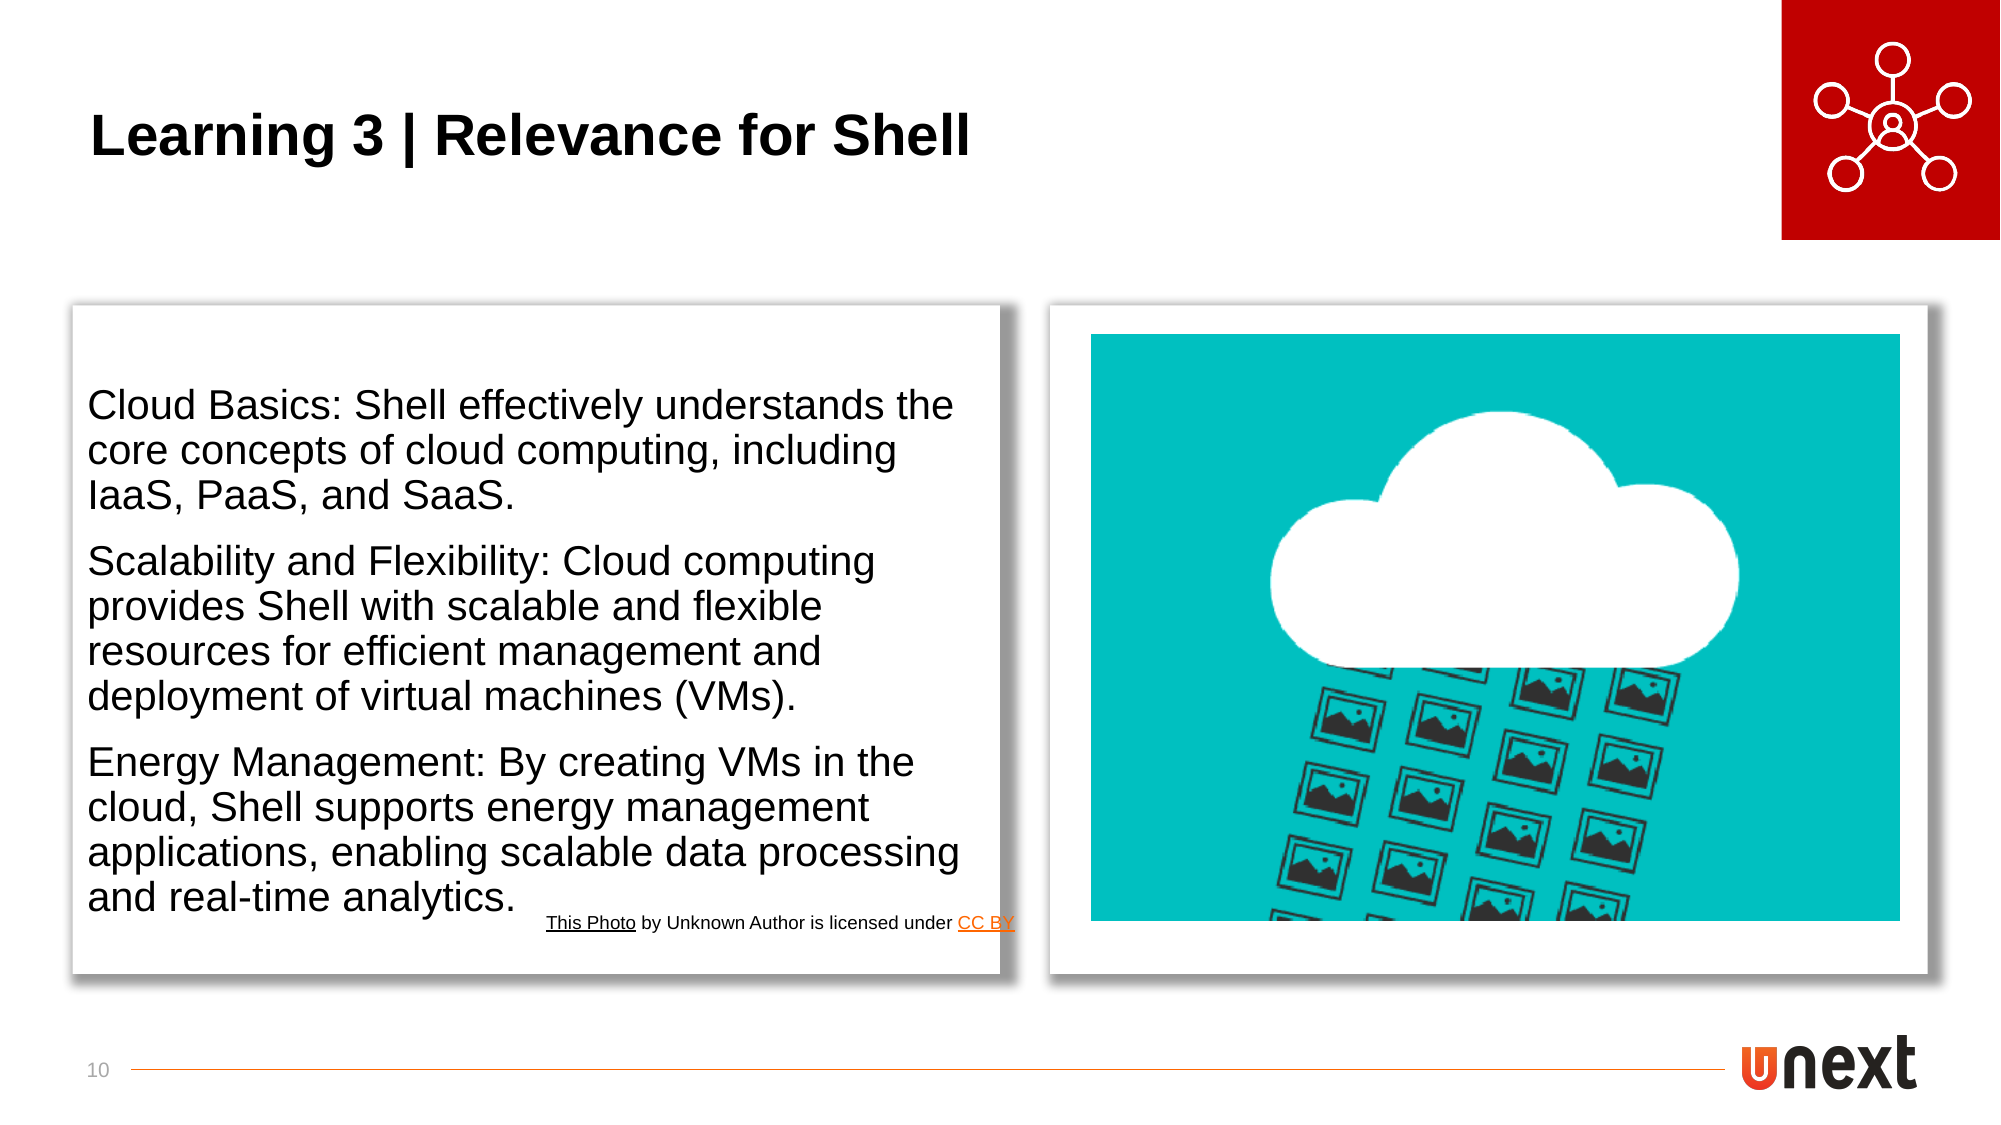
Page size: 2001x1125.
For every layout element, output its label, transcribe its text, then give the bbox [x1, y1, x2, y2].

text_box This Photo by Unknown Author is licensed under CC BY [531, 903, 1469, 941]
title Learning 3 | Relevance for Shell [76, 78, 1795, 196]
text_box [1781, 0, 2000, 241]
text_box ] [1050, 305, 1928, 974]
picture [1742, 1035, 1917, 1090]
picture [1795, 19, 1990, 214]
picture [1091, 334, 1900, 921]
slide_number 10 [48, 1047, 110, 1091]
text_box Cloud Basics: Shell effectively understands the core concepts of cloud computing, including IaaS, PaaS, and SaaS. Scalability and Flexibility: Cloud computing provides Shell with scalable and flexible resources for efficient management and deployment of virtual machines (VMs). Energy Management: By creating VMs in the cloud, Shell supports energy management applications, enabling scalable data processing and real-time analytics. [72, 305, 1000, 974]
